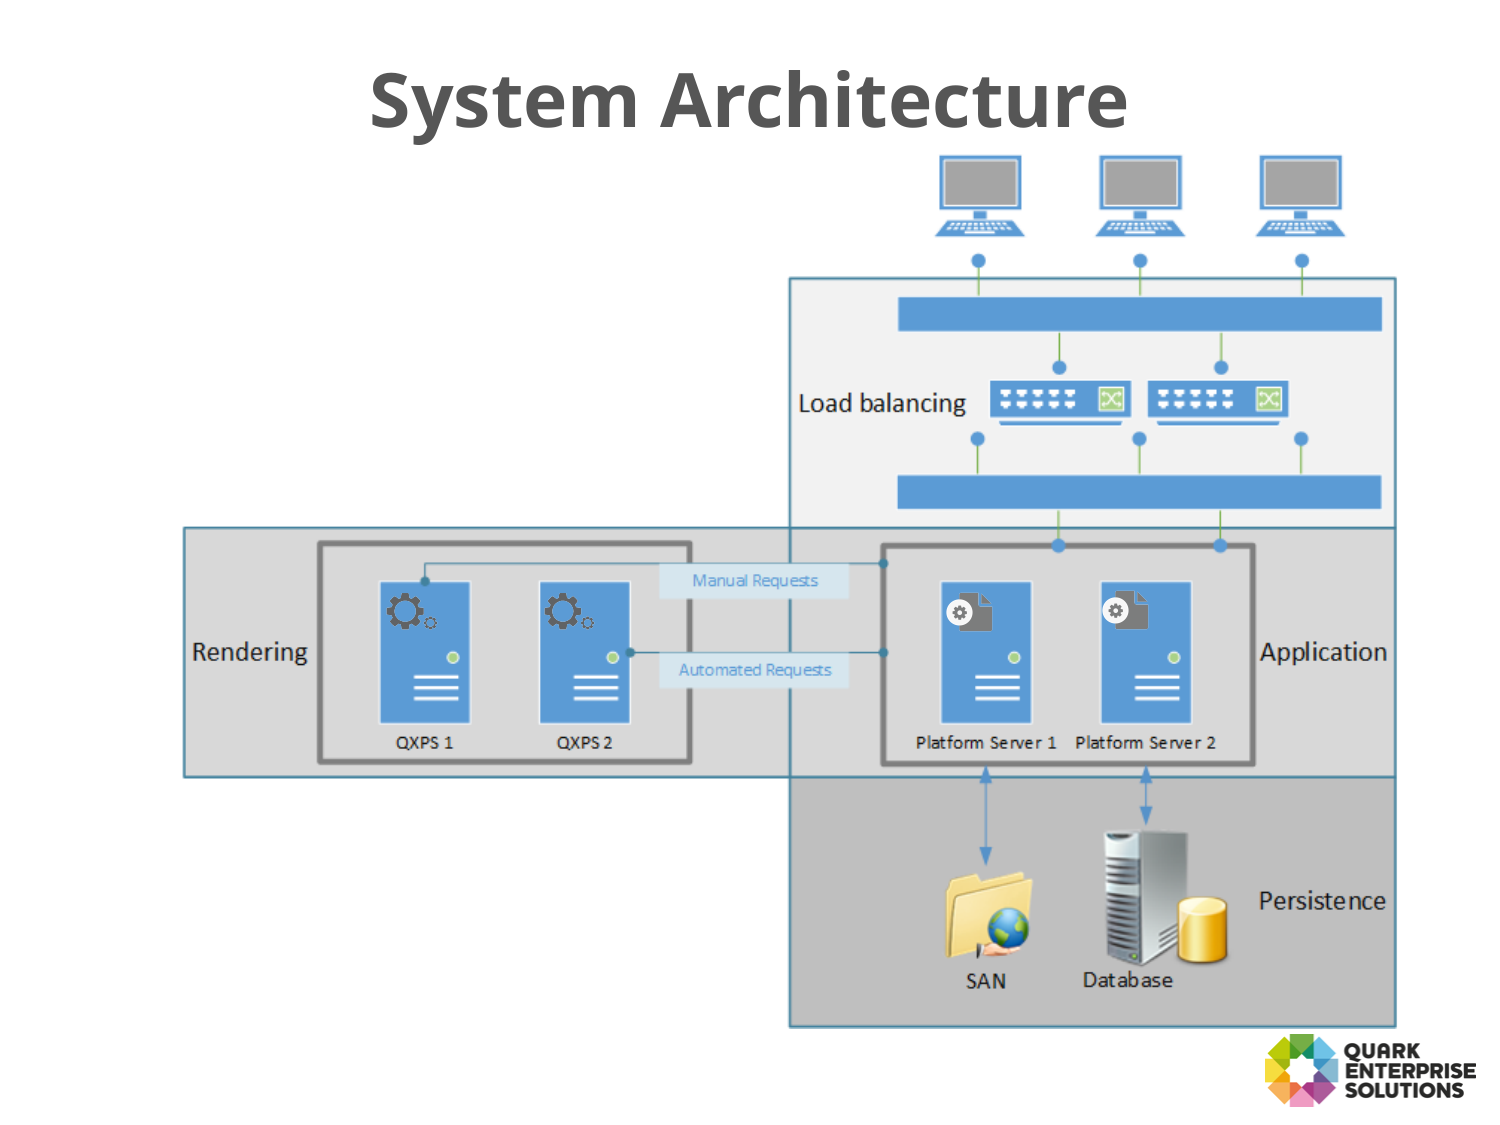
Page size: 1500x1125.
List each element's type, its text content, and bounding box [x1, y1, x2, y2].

picture [1265, 1034, 1476, 1107]
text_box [176, 153, 1403, 1030]
title System Architecture [45, 45, 1455, 233]
